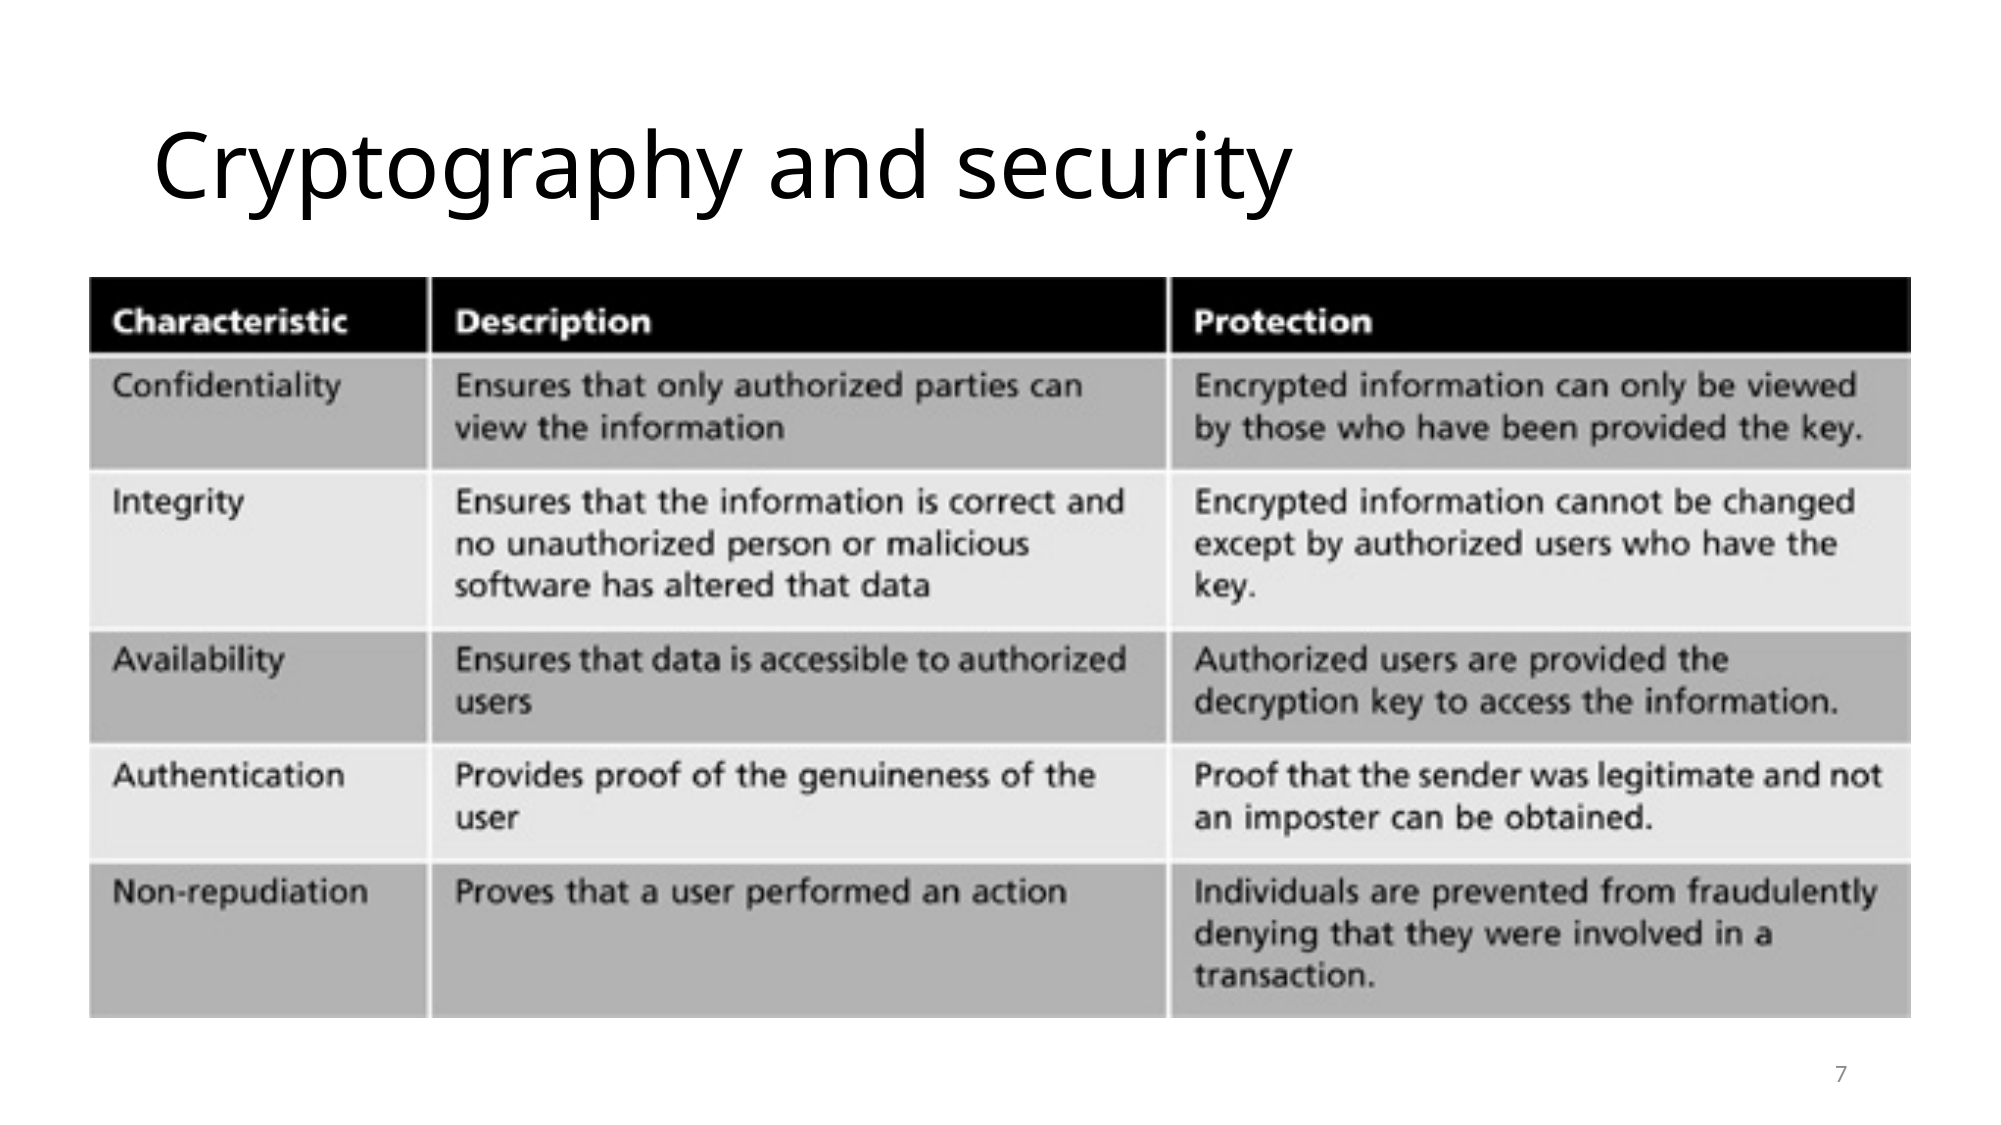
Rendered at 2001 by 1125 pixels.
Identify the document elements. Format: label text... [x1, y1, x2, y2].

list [89, 277, 1911, 1018]
slide_number 7 [1412, 1042, 1863, 1103]
title Cryptography and security [137, 59, 1863, 277]
